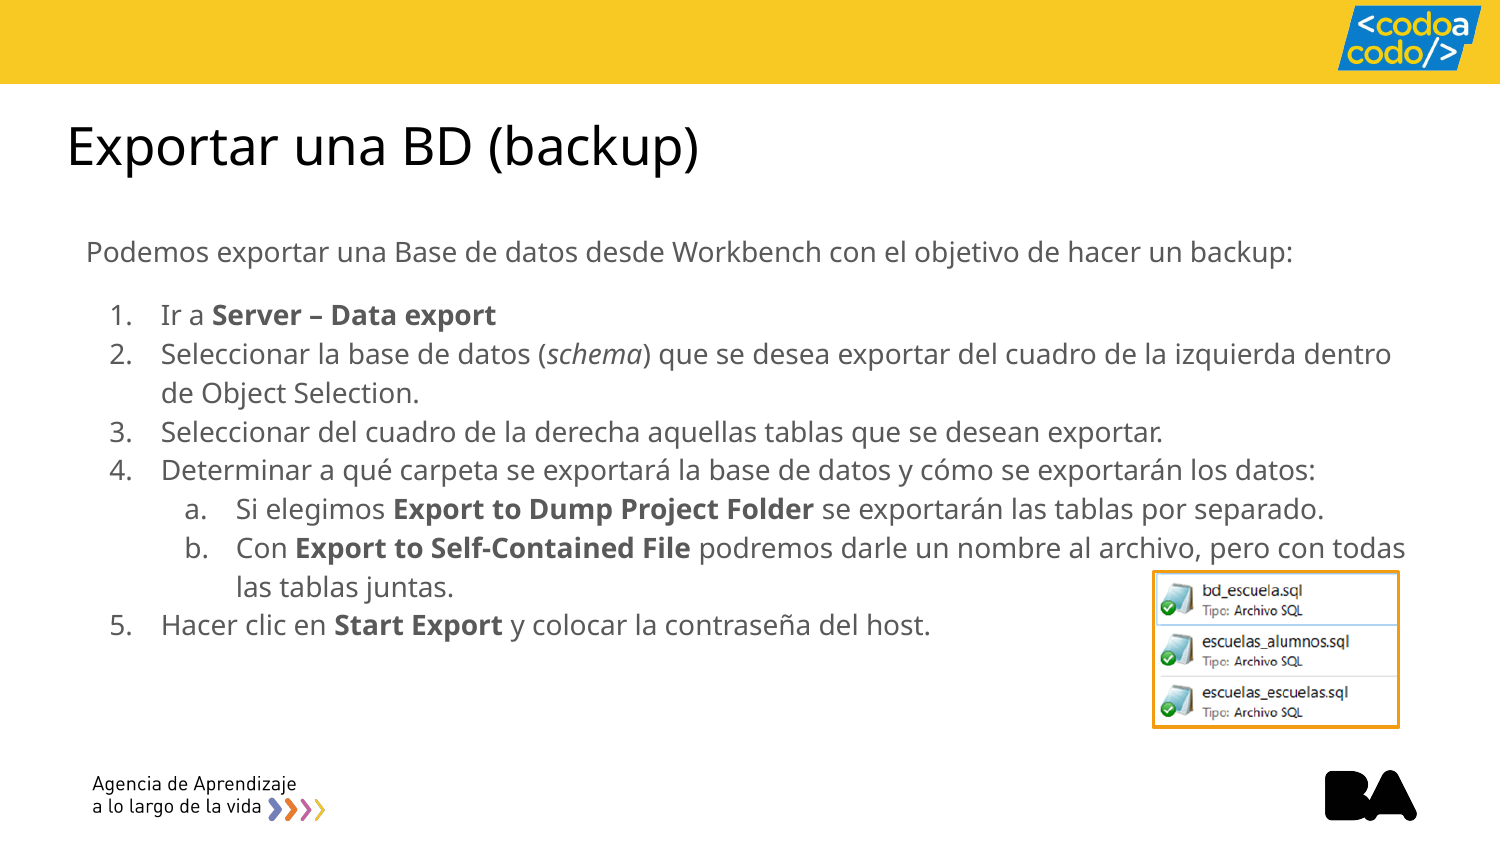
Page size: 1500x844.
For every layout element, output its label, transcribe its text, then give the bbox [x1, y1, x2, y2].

picture [1154, 572, 1398, 726]
picture [70, 759, 344, 835]
picture [1337, 5, 1482, 71]
title Exportar una BD (backup) [51, 98, 1446, 192]
picture [1325, 770, 1417, 821]
list Podemos exportar una Base de datos desde Workbench con el objetivo de hacer un backup: Ir a Server – Data export Seleccionar la base de datos (schema) que se desea exportar del cuadro de la izquierda dentro de Object Selection. Seleccionar del cuadro de la derecha aquellas tablas que se desean exportar. Determinar a qué carpeta se exportará la base de datos y cómo se exportarán los datos: Si elegimos Export to Dump Project Folder se exportarán las tablas por separado. Con Export to Self-Contained File podremos darle un nombre al archivo, pero con todas las tablas juntas. Hacer clic en Start Export y colocar la contraseña del host. [70, 214, 1430, 759]
